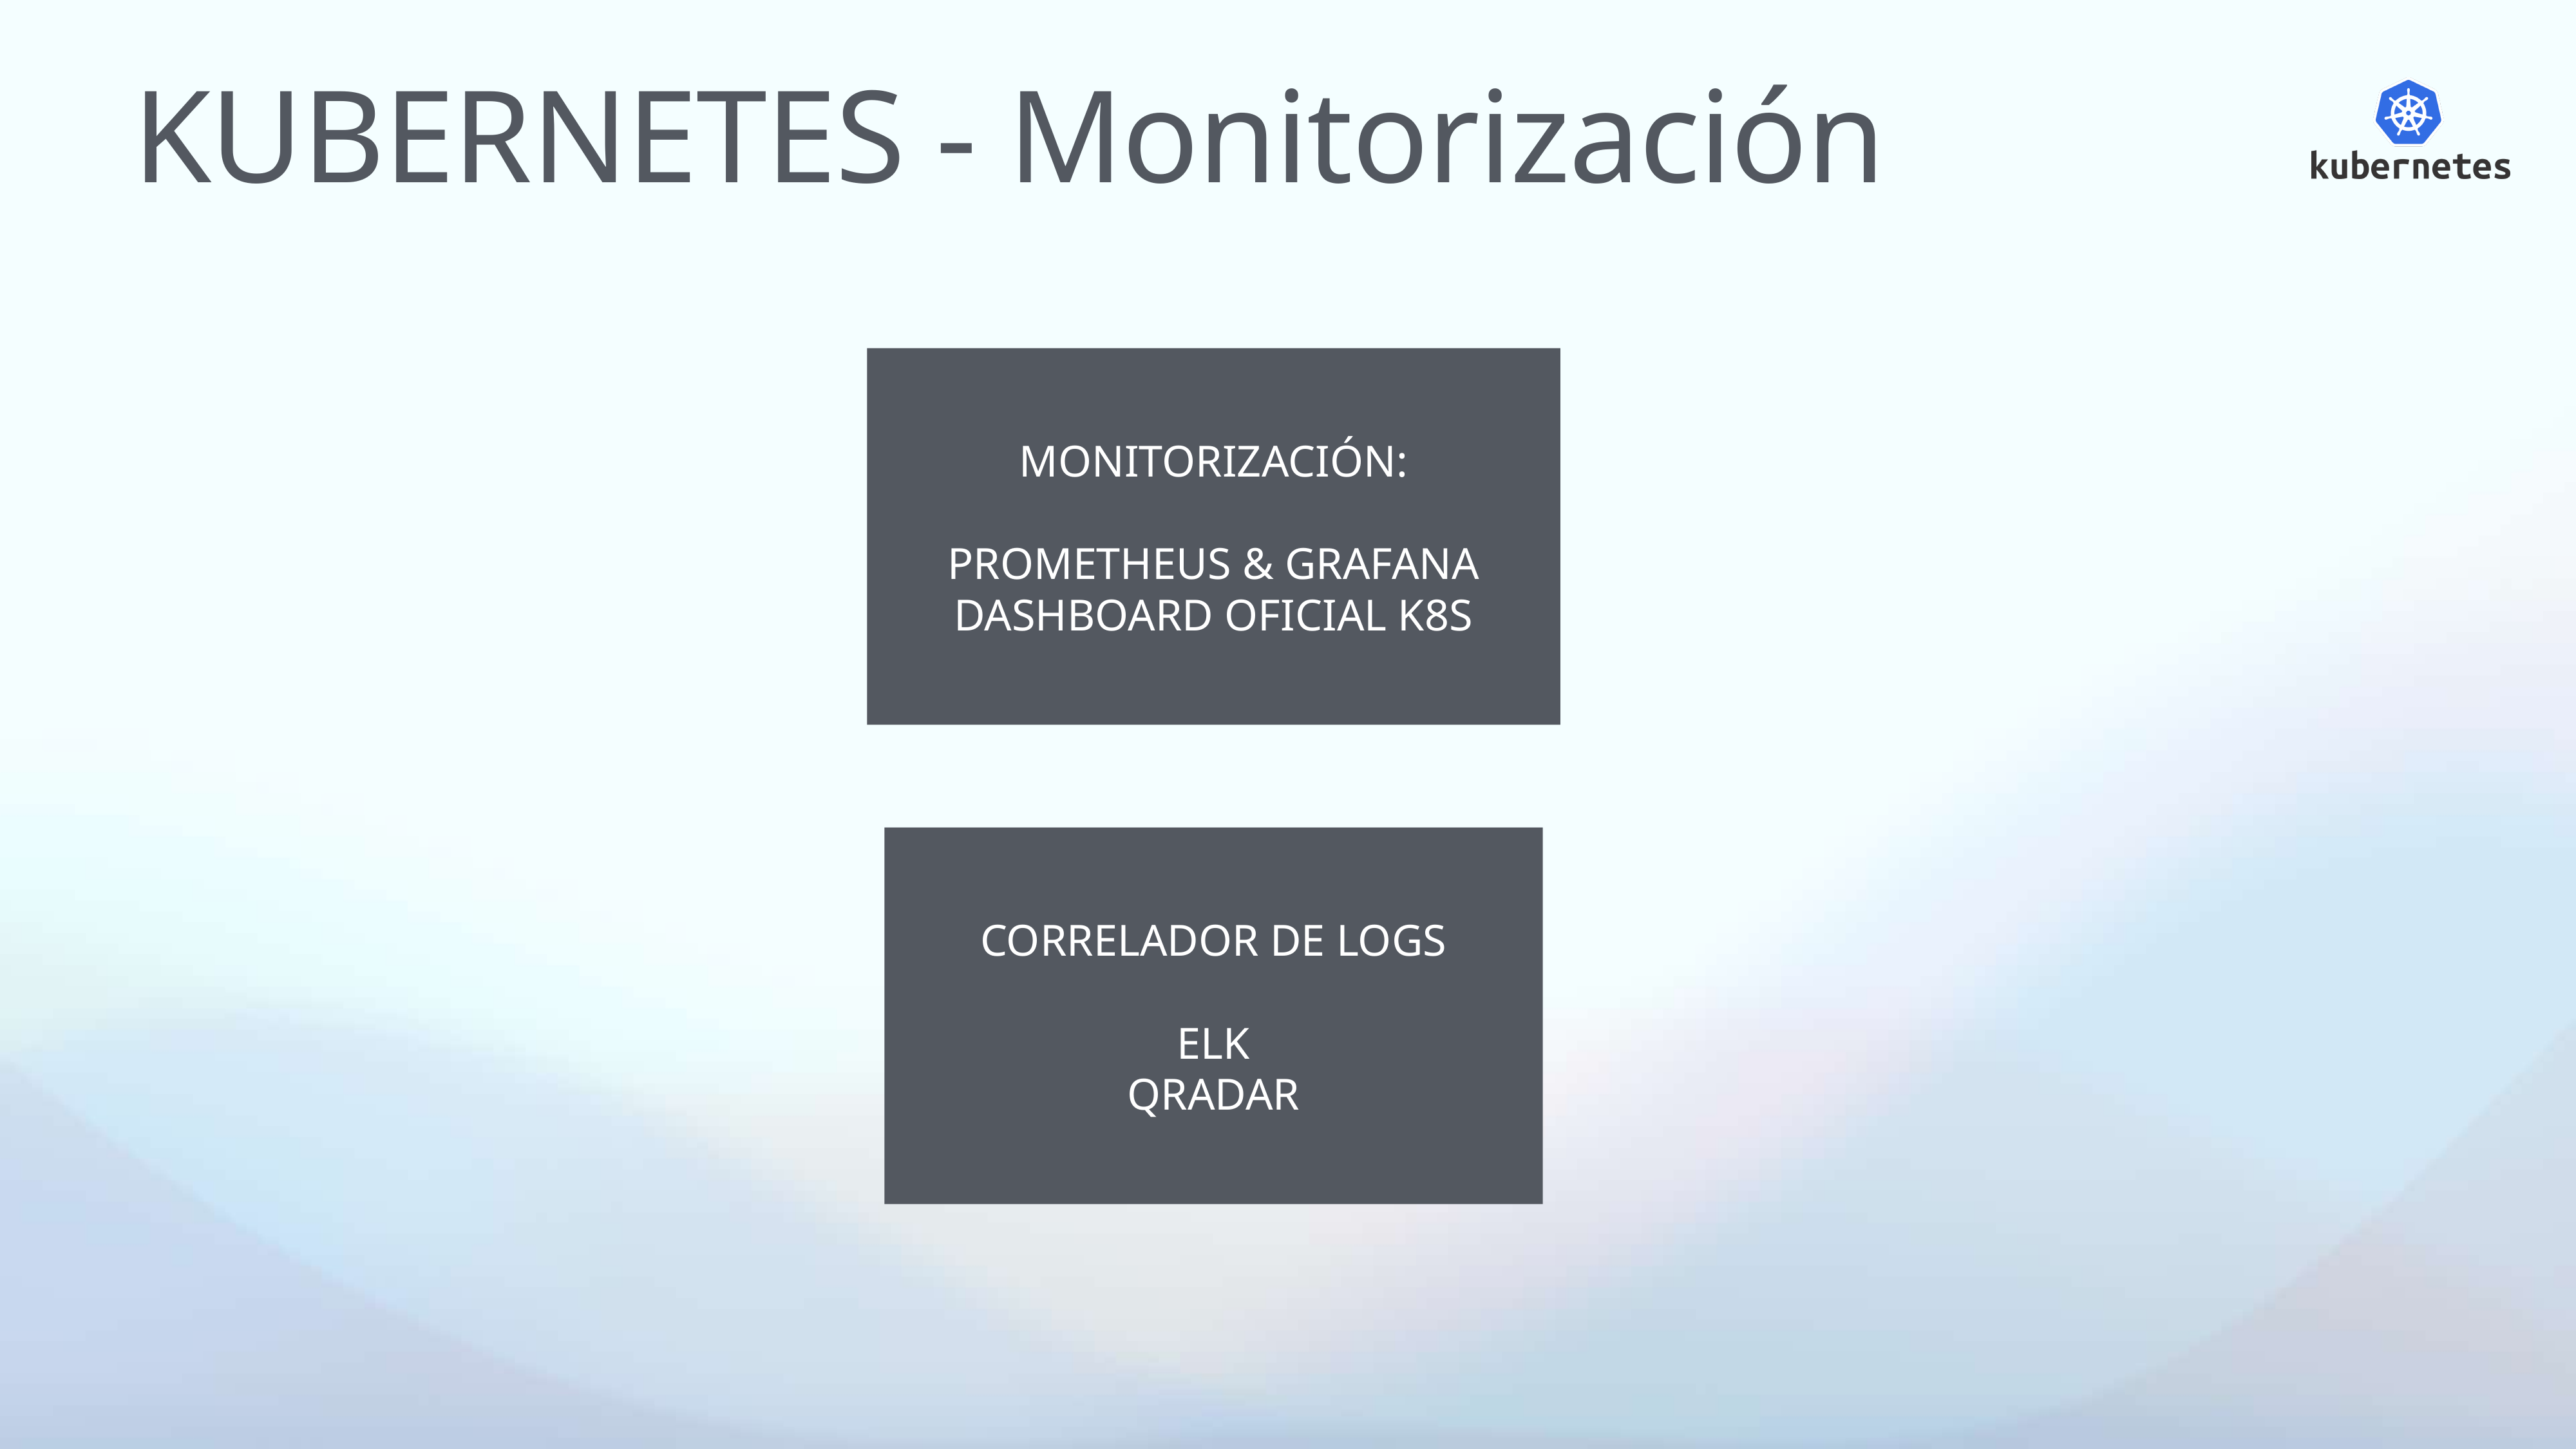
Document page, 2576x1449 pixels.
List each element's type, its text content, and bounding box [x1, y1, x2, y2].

text_box MONITORIZACIÓN: PROMETHEUS & GRAFANA DASHBOARD OFICIAL K8S [867, 348, 1560, 725]
text_box CORRELADOR DE LOGS ELK QRADAR [884, 827, 1543, 1204]
title KUBERNETES - Monitorización [127, 66, 2449, 246]
picture [0, 0, 2576, 1449]
